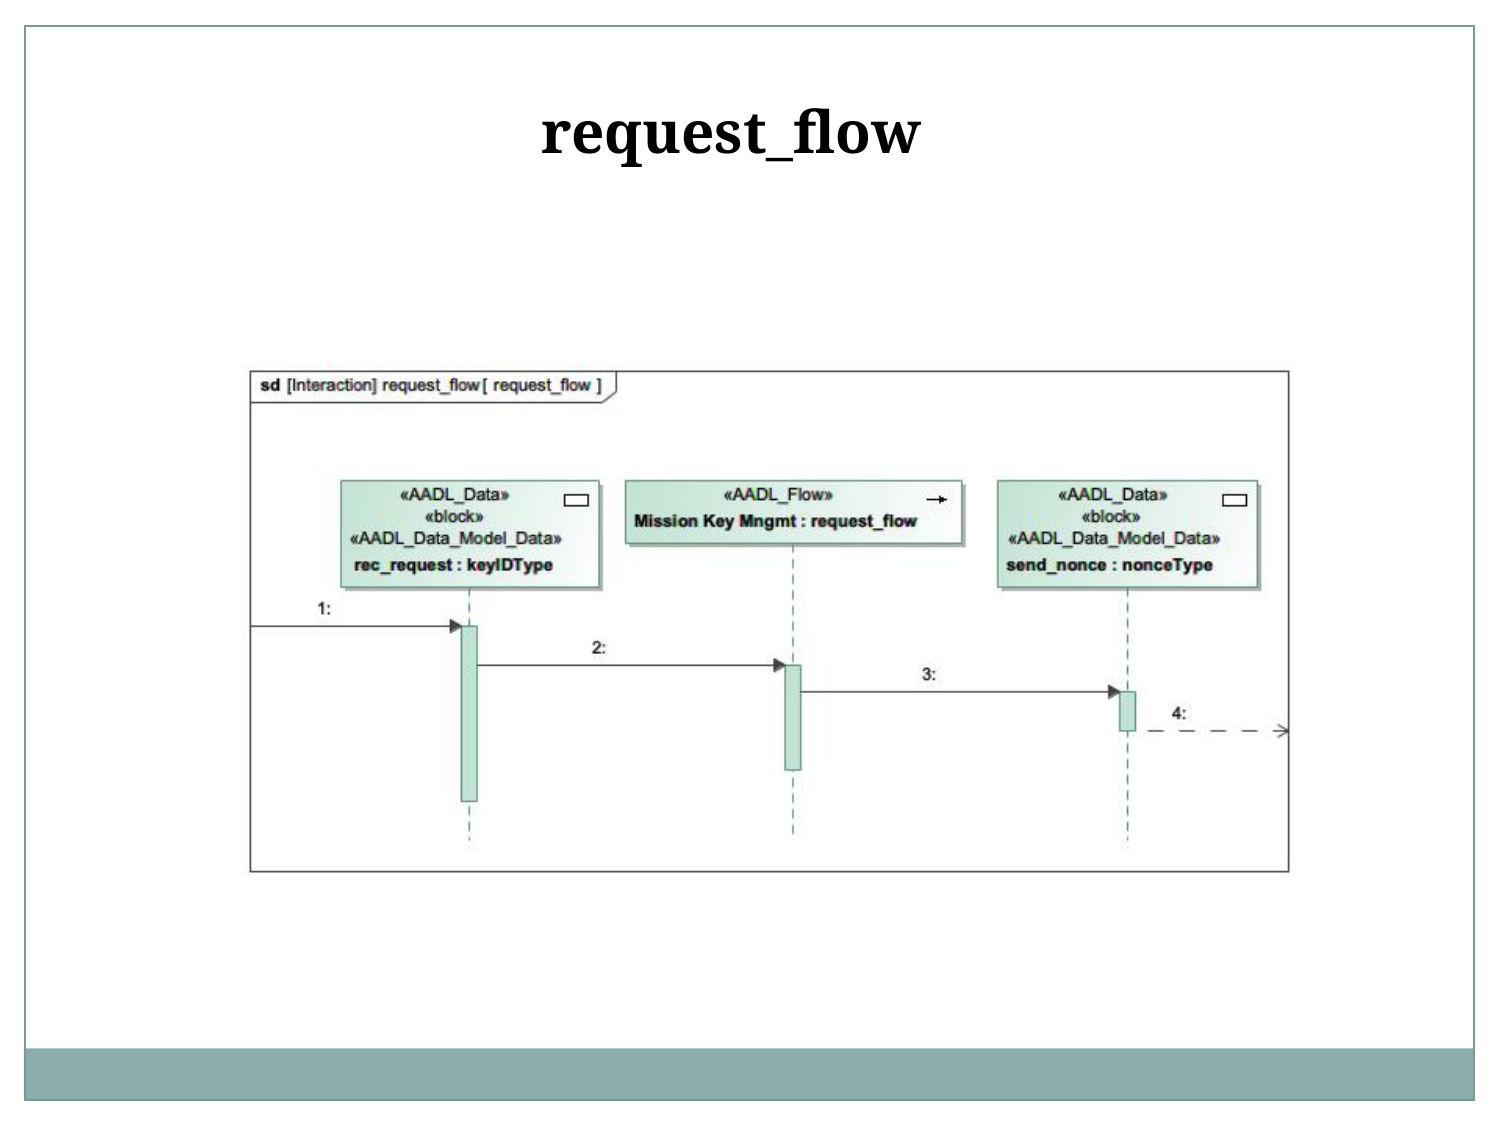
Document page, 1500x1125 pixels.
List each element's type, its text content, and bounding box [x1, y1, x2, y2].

text_box [124, 237, 1413, 613]
text_box request_flow [362, 87, 1100, 173]
picture [241, 363, 1296, 880]
